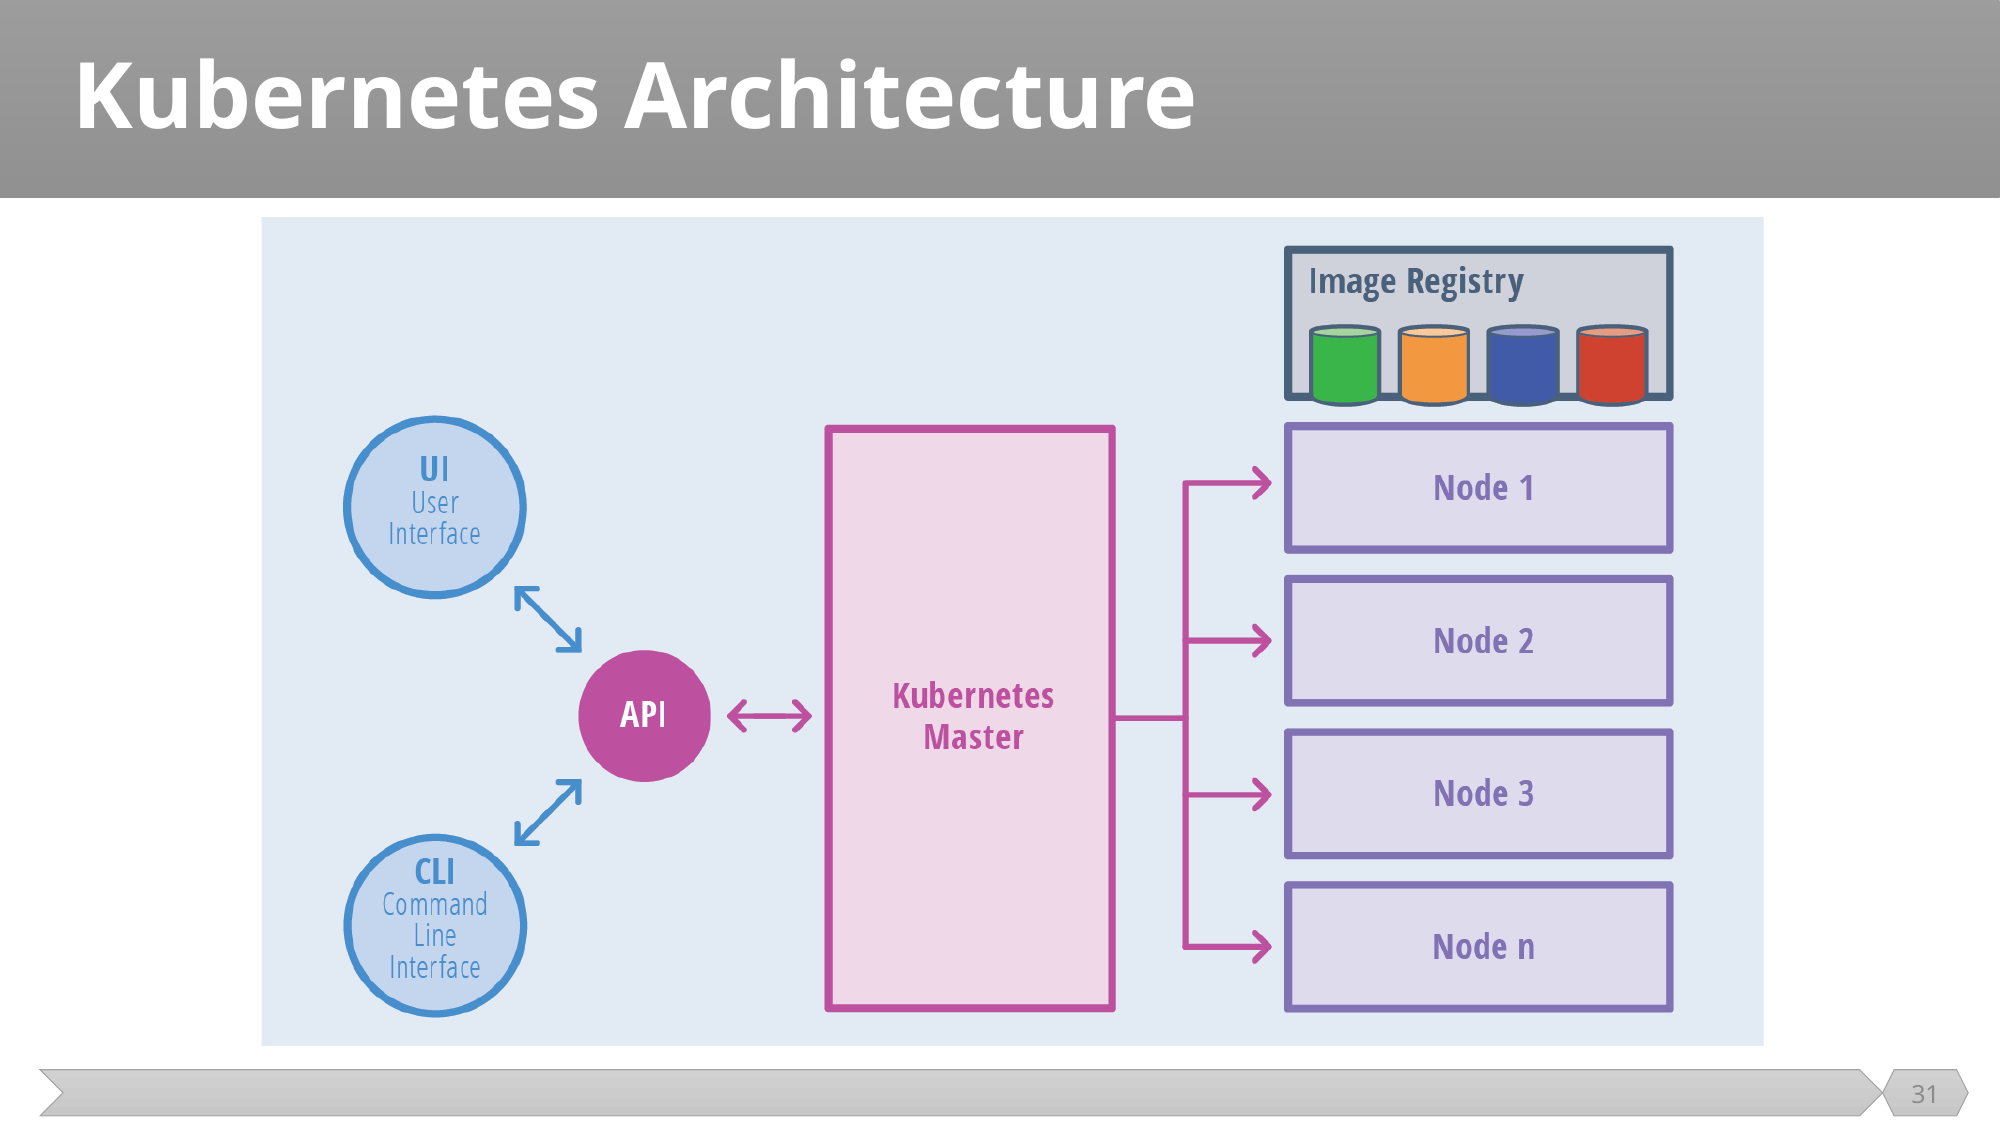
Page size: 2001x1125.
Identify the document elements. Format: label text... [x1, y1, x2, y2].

slide_number 31 [1882, 1065, 1969, 1125]
picture [261, 217, 1764, 1046]
title Kubernetes Architecture [56, 0, 1969, 199]
